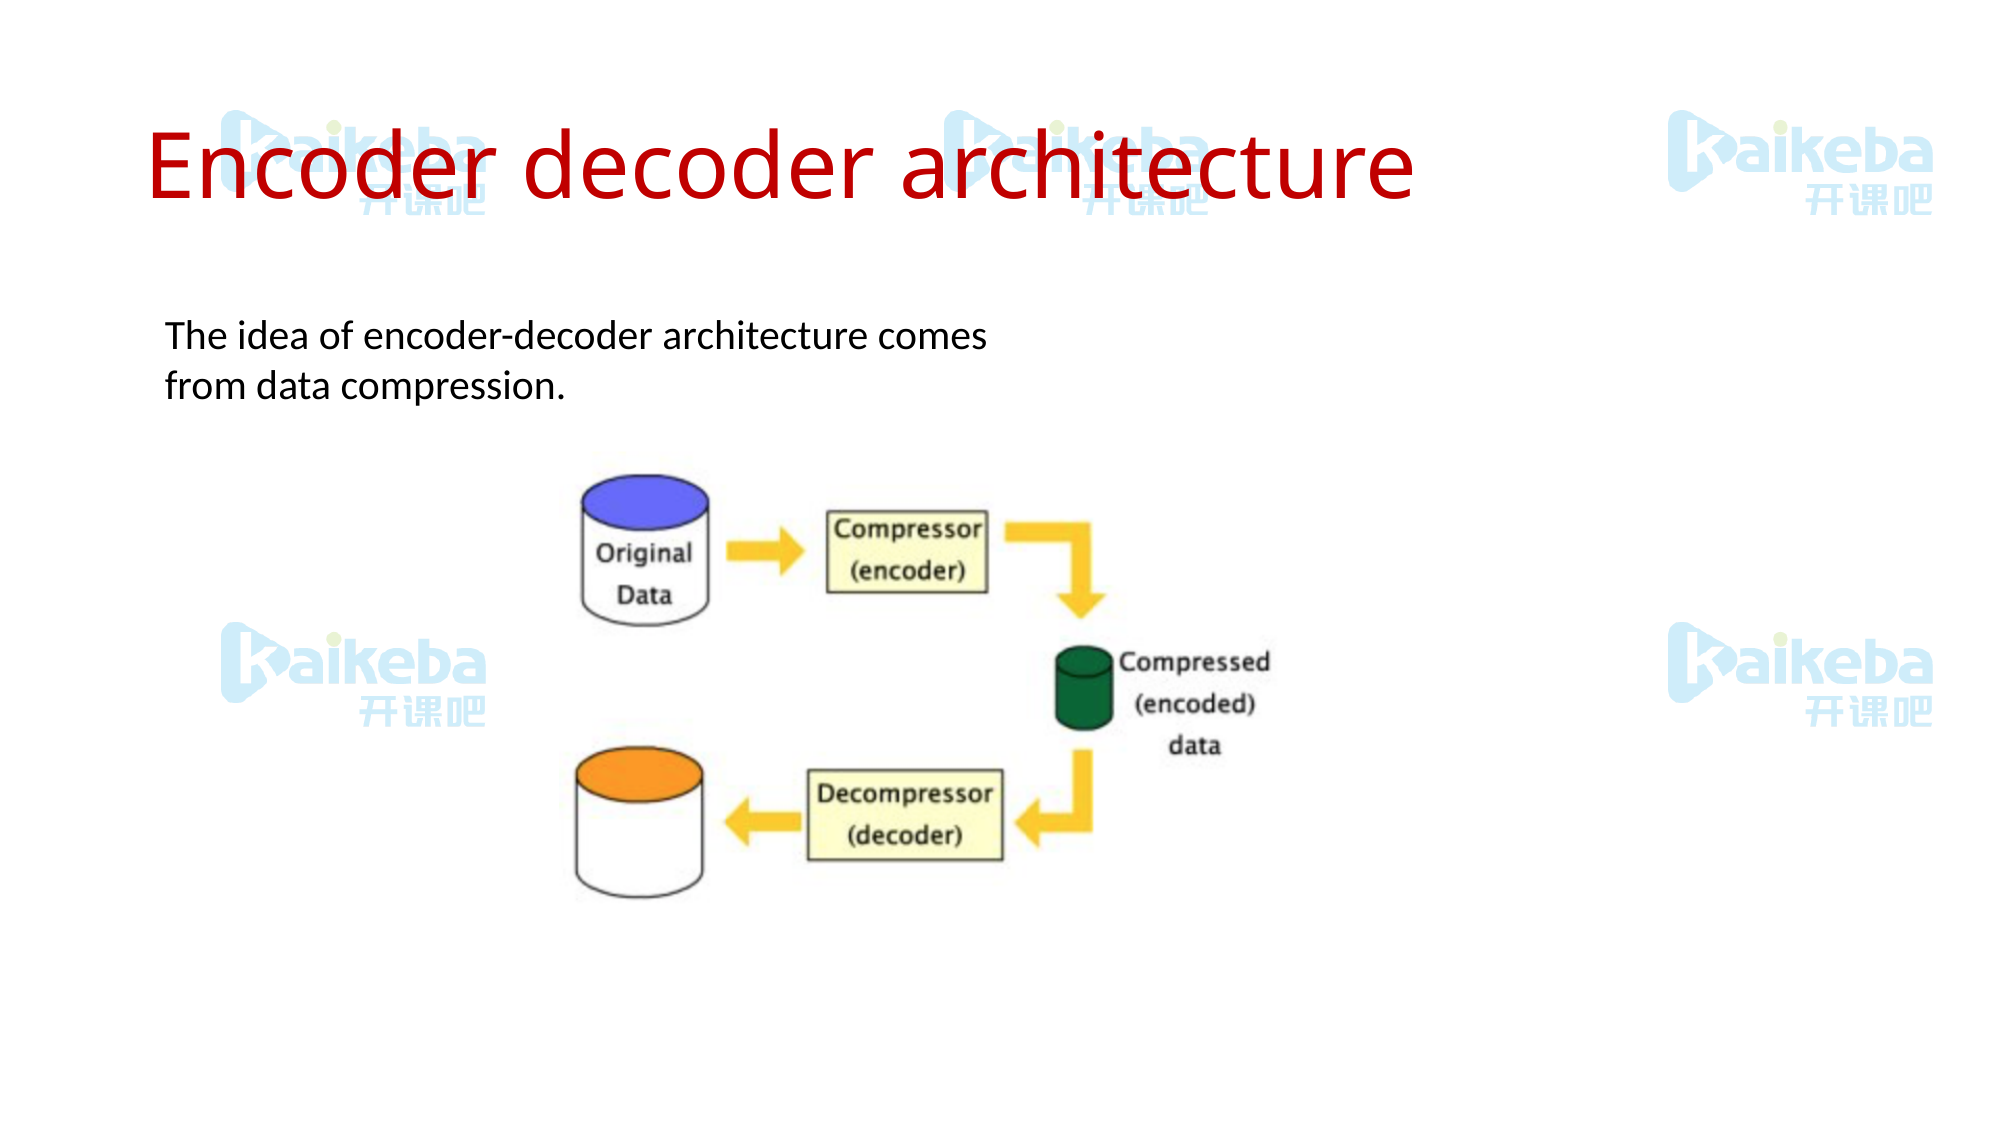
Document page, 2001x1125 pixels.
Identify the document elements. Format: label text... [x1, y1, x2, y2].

title Encoder decoder architecture [136, 59, 1863, 278]
picture [531, 438, 1309, 921]
text_box The idea of encoder-decoder architecture comes from data compression. [157, 299, 1033, 415]
